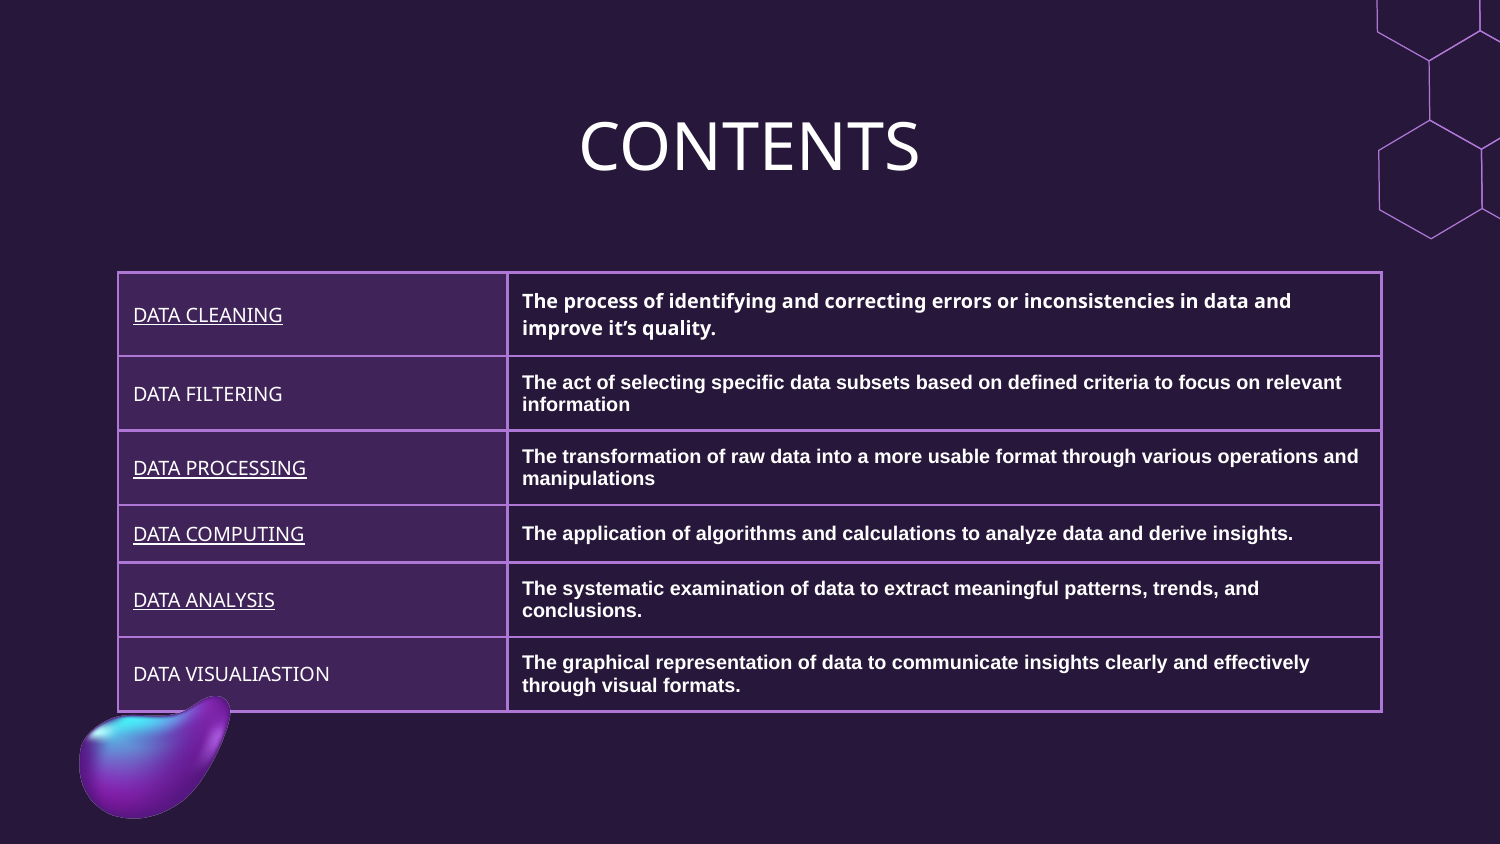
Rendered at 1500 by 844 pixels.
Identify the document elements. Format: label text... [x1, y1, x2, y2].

table_cell The application of algorithms and calculations to analyze data and derive insights. [509, 506, 1380, 561]
picture [61, 671, 260, 839]
table_header DATA CLEANING [119, 274, 506, 355]
table_cell DATA PROCESSING [119, 432, 506, 504]
table_cell The graphical representation of data to communicate insights clearly and effectively through visual formats. [509, 638, 1380, 710]
table_cell DATA FILTERING [119, 357, 506, 429]
table_cell The transformation of raw data into a more usable format through various operations and manipulations [509, 432, 1380, 504]
table_cell DATA ANALYSIS [119, 564, 506, 636]
table_header The process of identifying and correcting errors or inconsistencies in data and improve it’s quality. [509, 274, 1380, 355]
table_cell DATA VISUALIASTION [119, 638, 506, 710]
title CONTENTS [118, 88, 1382, 183]
table_cell The act of selecting specific data subsets based on defined criteria to focus on relevant information [509, 357, 1380, 429]
table_cell DATA COMPUTING [119, 506, 506, 561]
table_cell The systematic examination of data to extract meaningful patterns, trends, and conclusions. [509, 564, 1380, 636]
